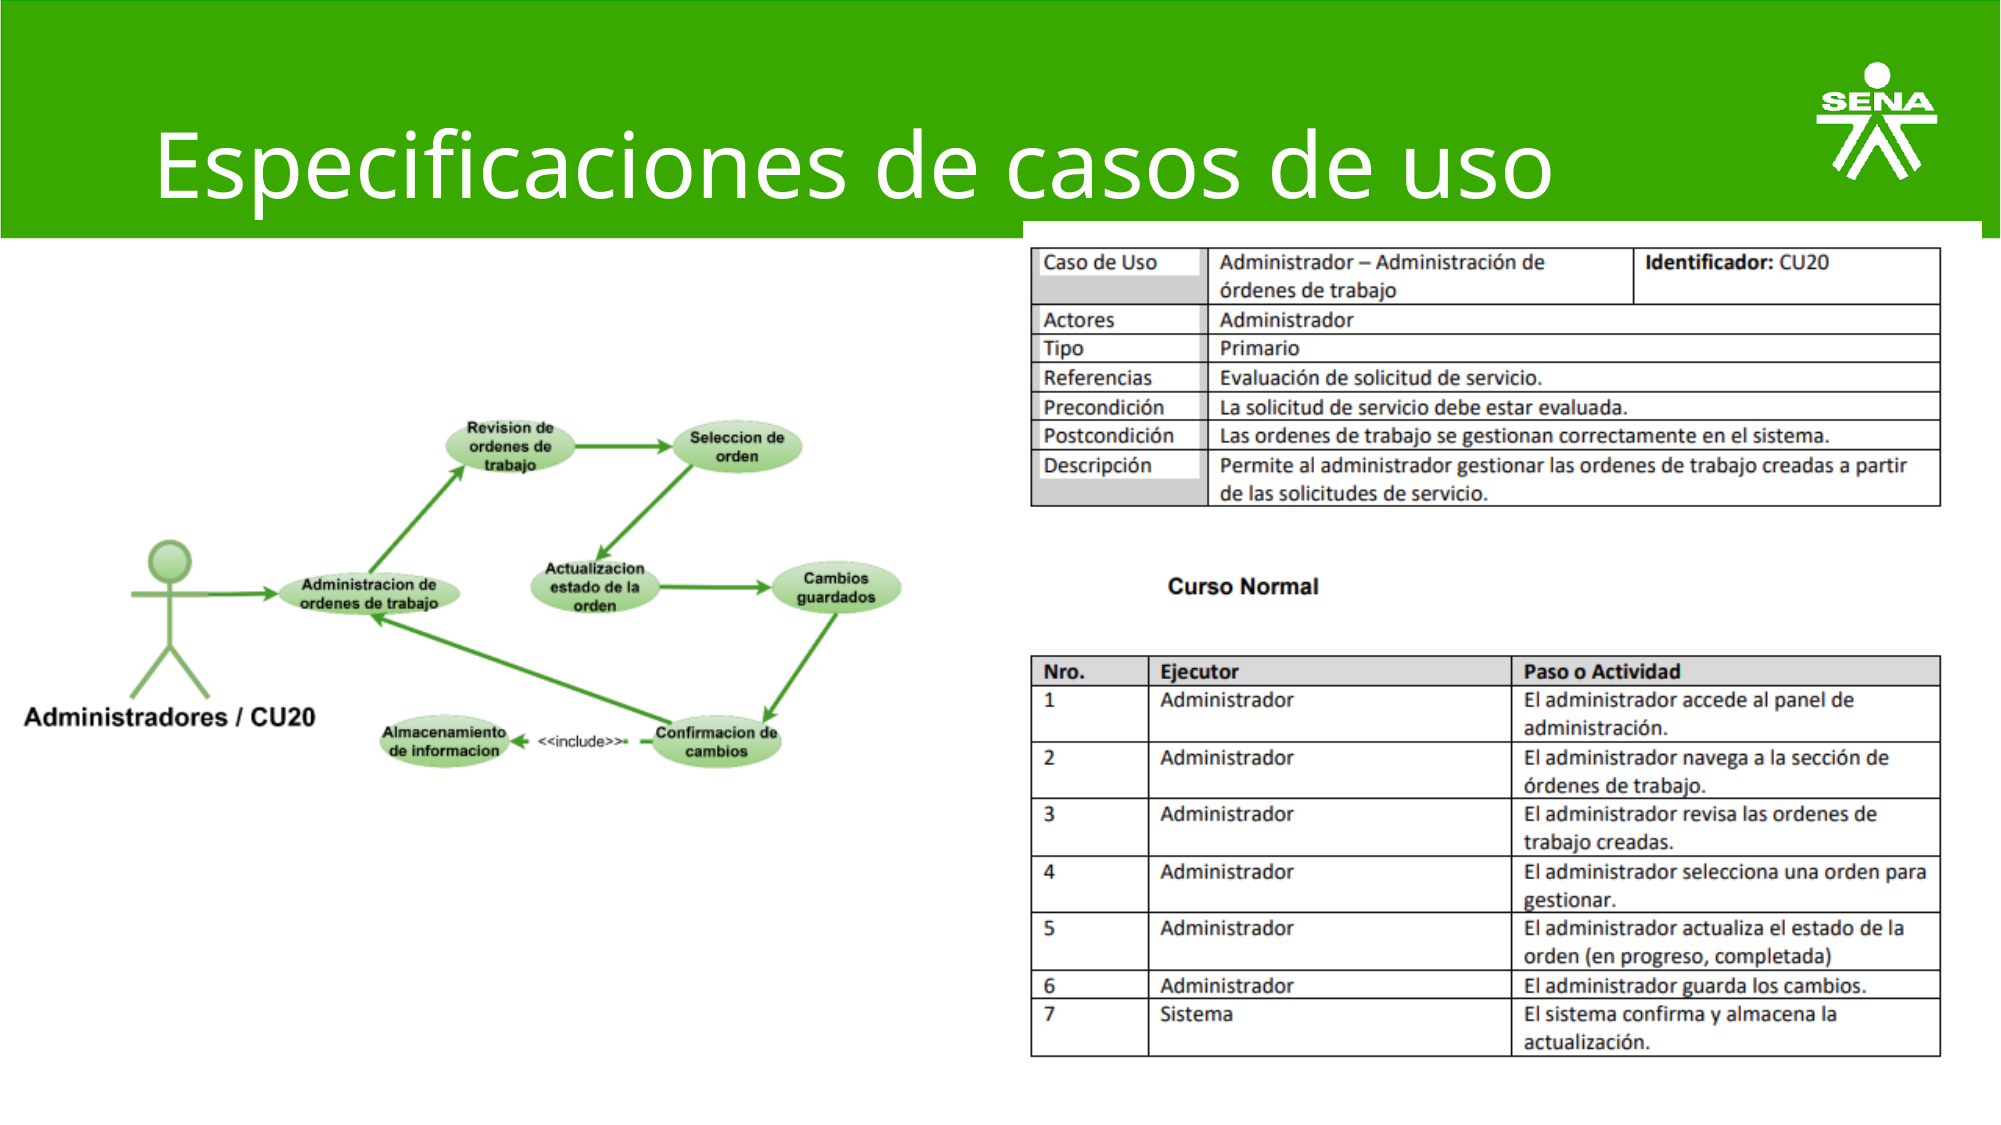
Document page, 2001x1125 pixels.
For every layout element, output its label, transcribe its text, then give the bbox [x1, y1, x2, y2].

picture [0, 0, 2001, 1125]
title Especificaciones de casos de uso [137, 59, 1863, 278]
